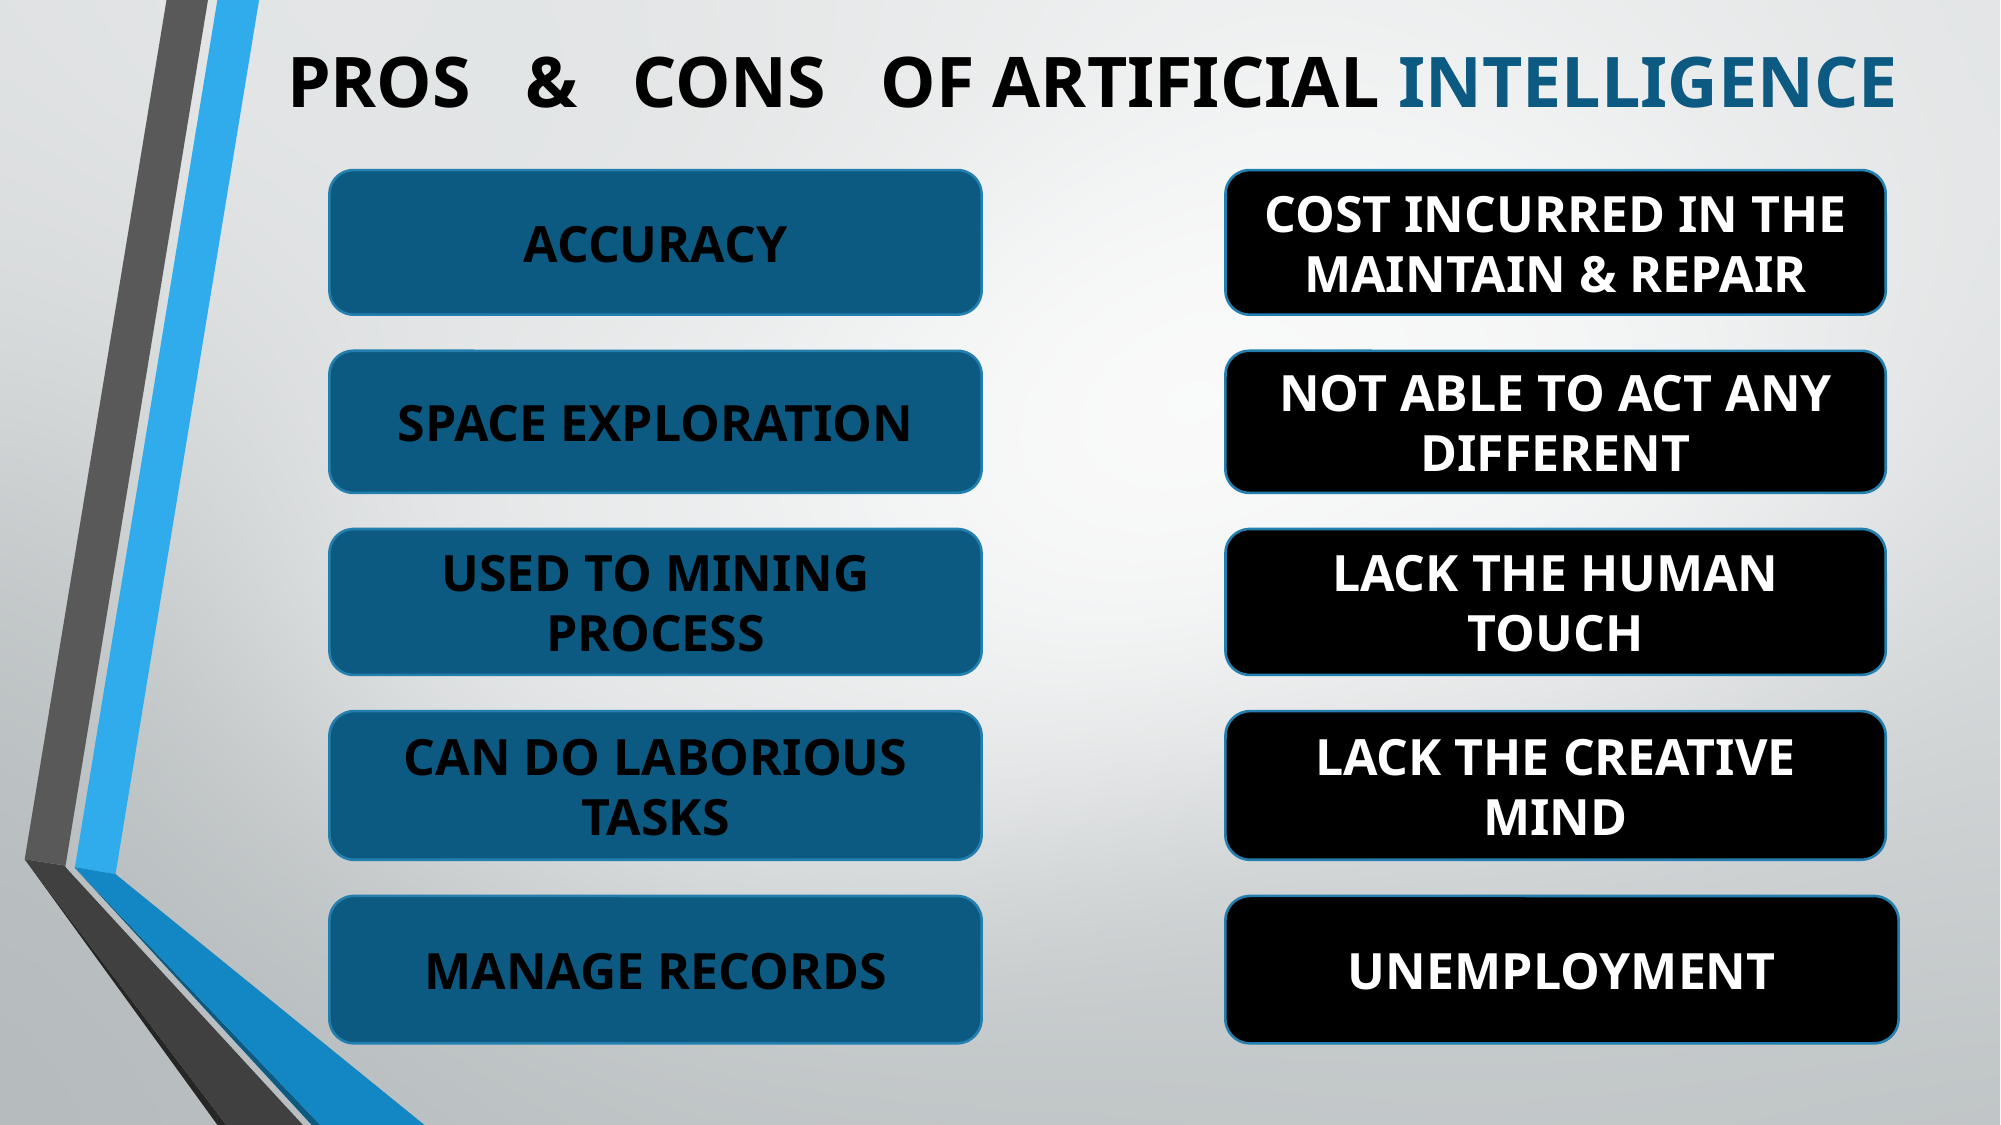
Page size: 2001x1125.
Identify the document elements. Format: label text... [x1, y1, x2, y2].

text_box ACCURACY [328, 168, 983, 316]
text_box NOT ABLE TO ACT ANY DIFFERENT [1224, 349, 1888, 495]
text_box LACK THE CREATIVE MIND [1224, 709, 1888, 862]
text_box MANAGE RECORDS [328, 894, 983, 1045]
text_box CAN DO LABORIOUS TASKS [328, 709, 983, 862]
text_box UNEMPLOYMENT [1224, 894, 1900, 1045]
text_box USED TO MINING PROCESS [328, 527, 983, 677]
text_box SPACE EXPLORATION [328, 349, 983, 495]
text_box COST INCURRED IN THE MAINTAIN & REPAIR [1224, 168, 1888, 316]
title PROS & CONS OF ARTIFICIAL INTELLIGENCE [270, 0, 1915, 171]
text_box LACK THE HUMAN TOUCH [1224, 527, 1888, 677]
